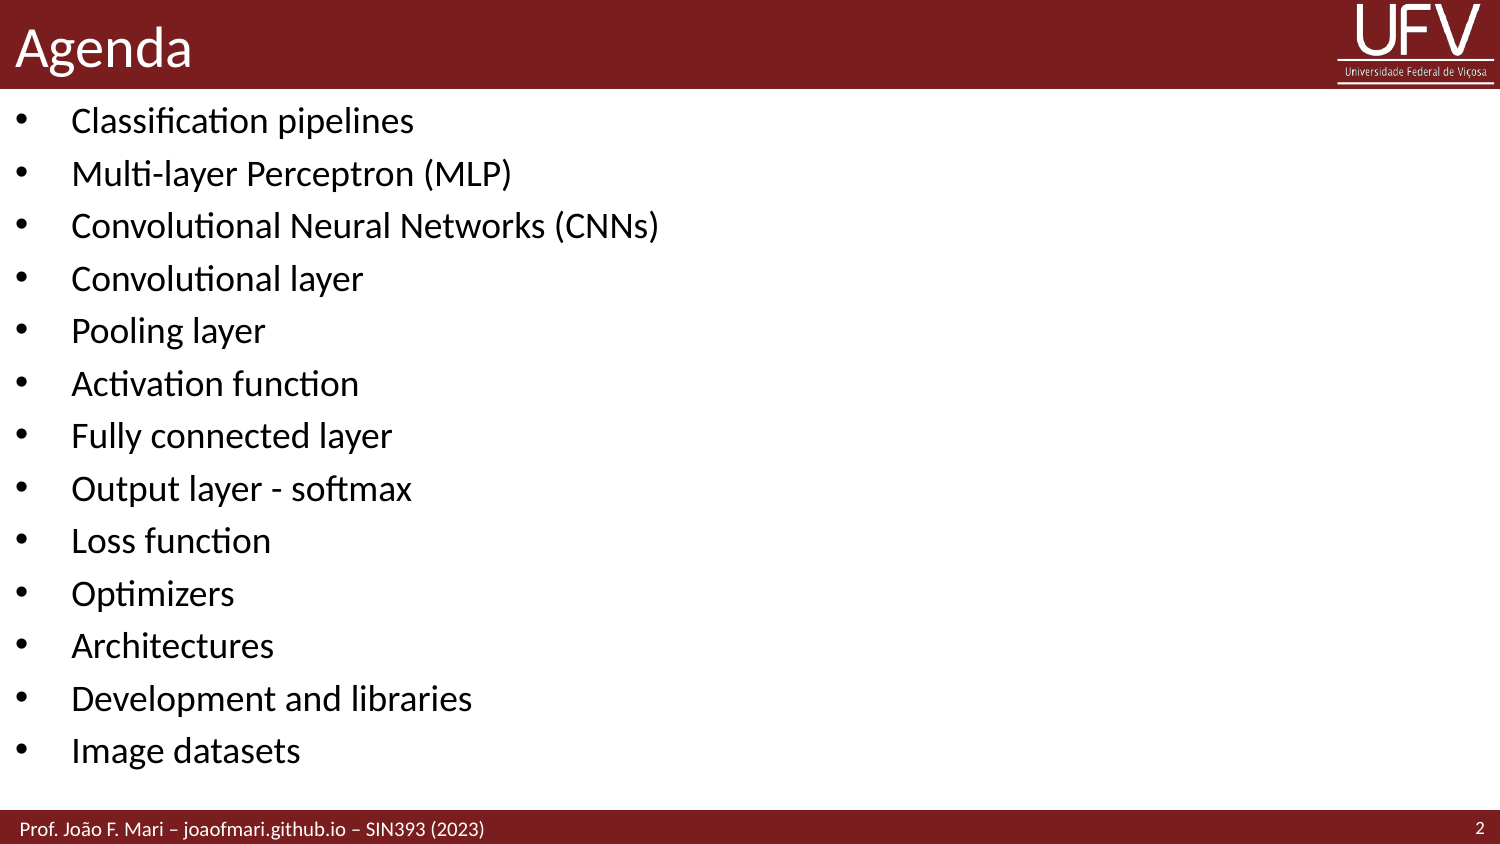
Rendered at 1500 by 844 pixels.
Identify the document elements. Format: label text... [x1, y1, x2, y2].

list Classification pipelines Multi-layer Perceptron (MLP) Convolutional Neural Networks (CNNs) Convolutional layer Pooling layer Activation function Fully connected layer Output layer - softmax Loss function Optimizers Architectures Development and libraries Image datasets [0, 88, 1500, 812]
footer Prof. João F. Mari – joaofmari.github.io – SIN393 (2023) [0, 812, 1034, 844]
slide_number 2 [1328, 811, 1500, 844]
title Agenda [0, 0, 1500, 88]
